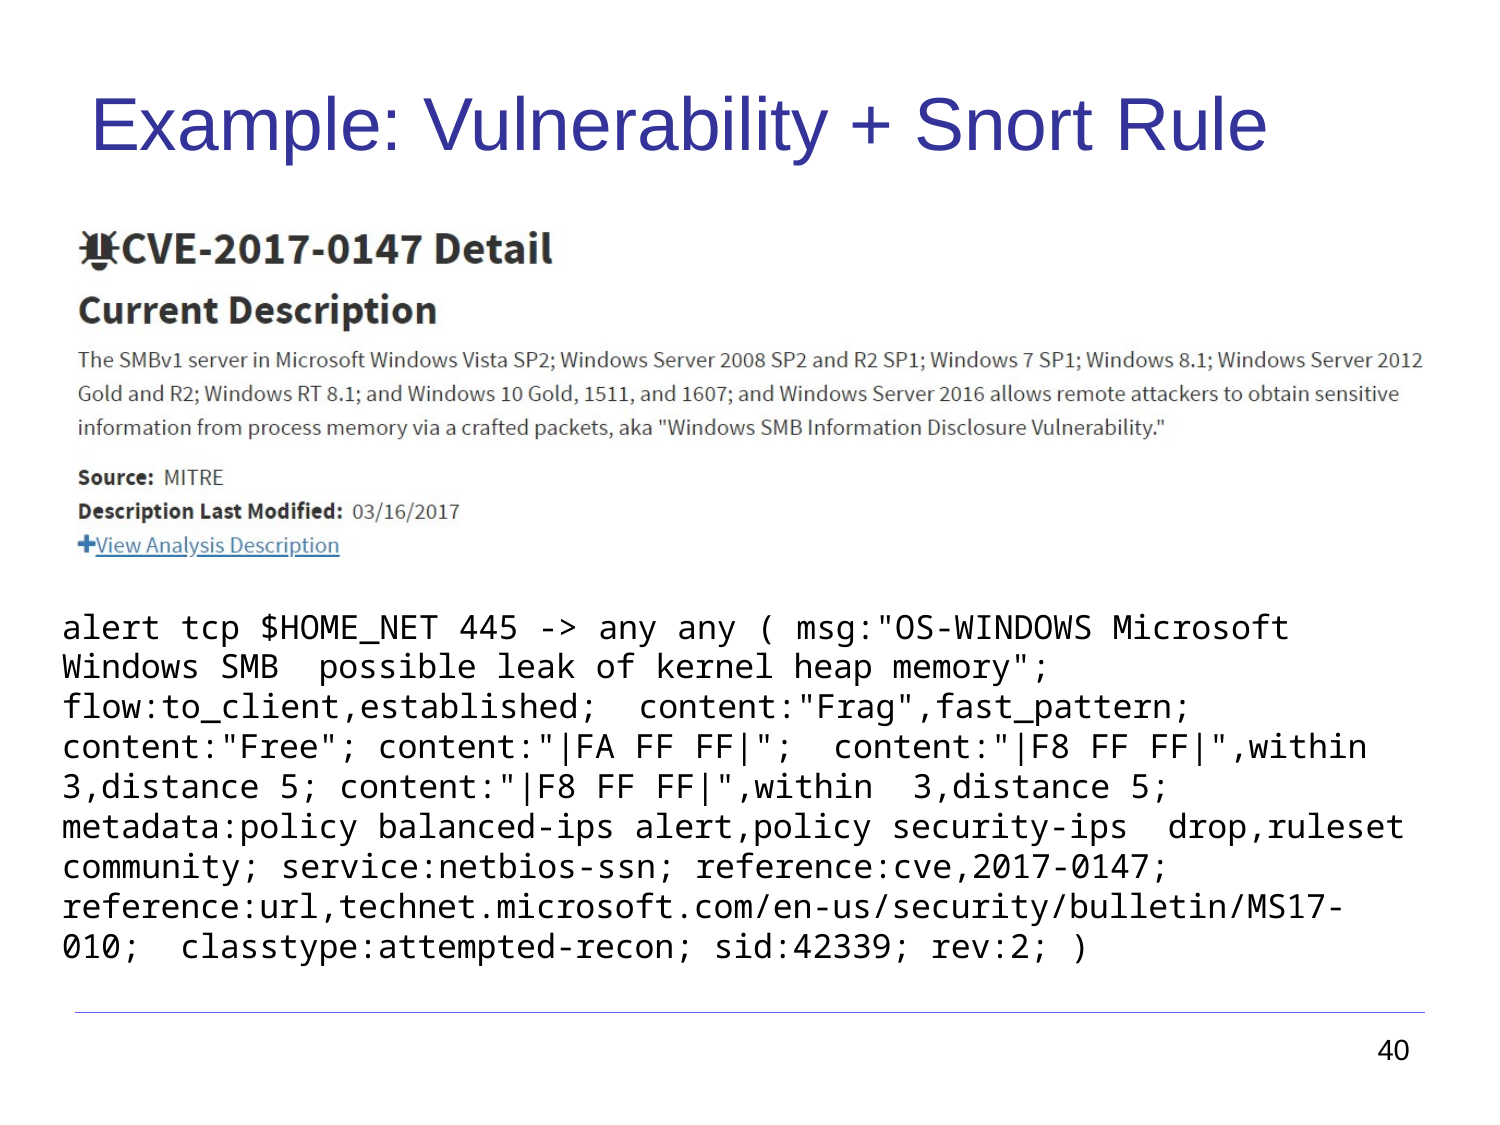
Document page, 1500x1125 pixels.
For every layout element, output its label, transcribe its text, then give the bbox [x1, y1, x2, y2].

text_box alert tcp $HOME_NET 445 -> any any ( msg:"OS-WINDOWS Microsoft Windows SMB possible leak of kernel heap memory"; flow:to_client,established; content:"Frag",fast_pattern; content:"Free"; content:"|FA FF FF|"; content:"|F8 FF FF|",within 3,distance 5; content:"|F8 FF FF|",within 3,distance 5; metadata:policy balanced-ips alert,policy security-ips drop,ruleset community; service:netbios-ssn; reference:cve,2017-0147; reference:url,technet.microsoft.com/en-us/security/bulletin/MS17-010; classtype:attempted-recon; sid:42339; rev:2; ) [59, 603, 1414, 966]
title Example: Vulnerability + Snort Rule [87, 73, 1274, 228]
text_box 40 [1375, 1029, 1413, 1067]
picture [76, 230, 1423, 558]
